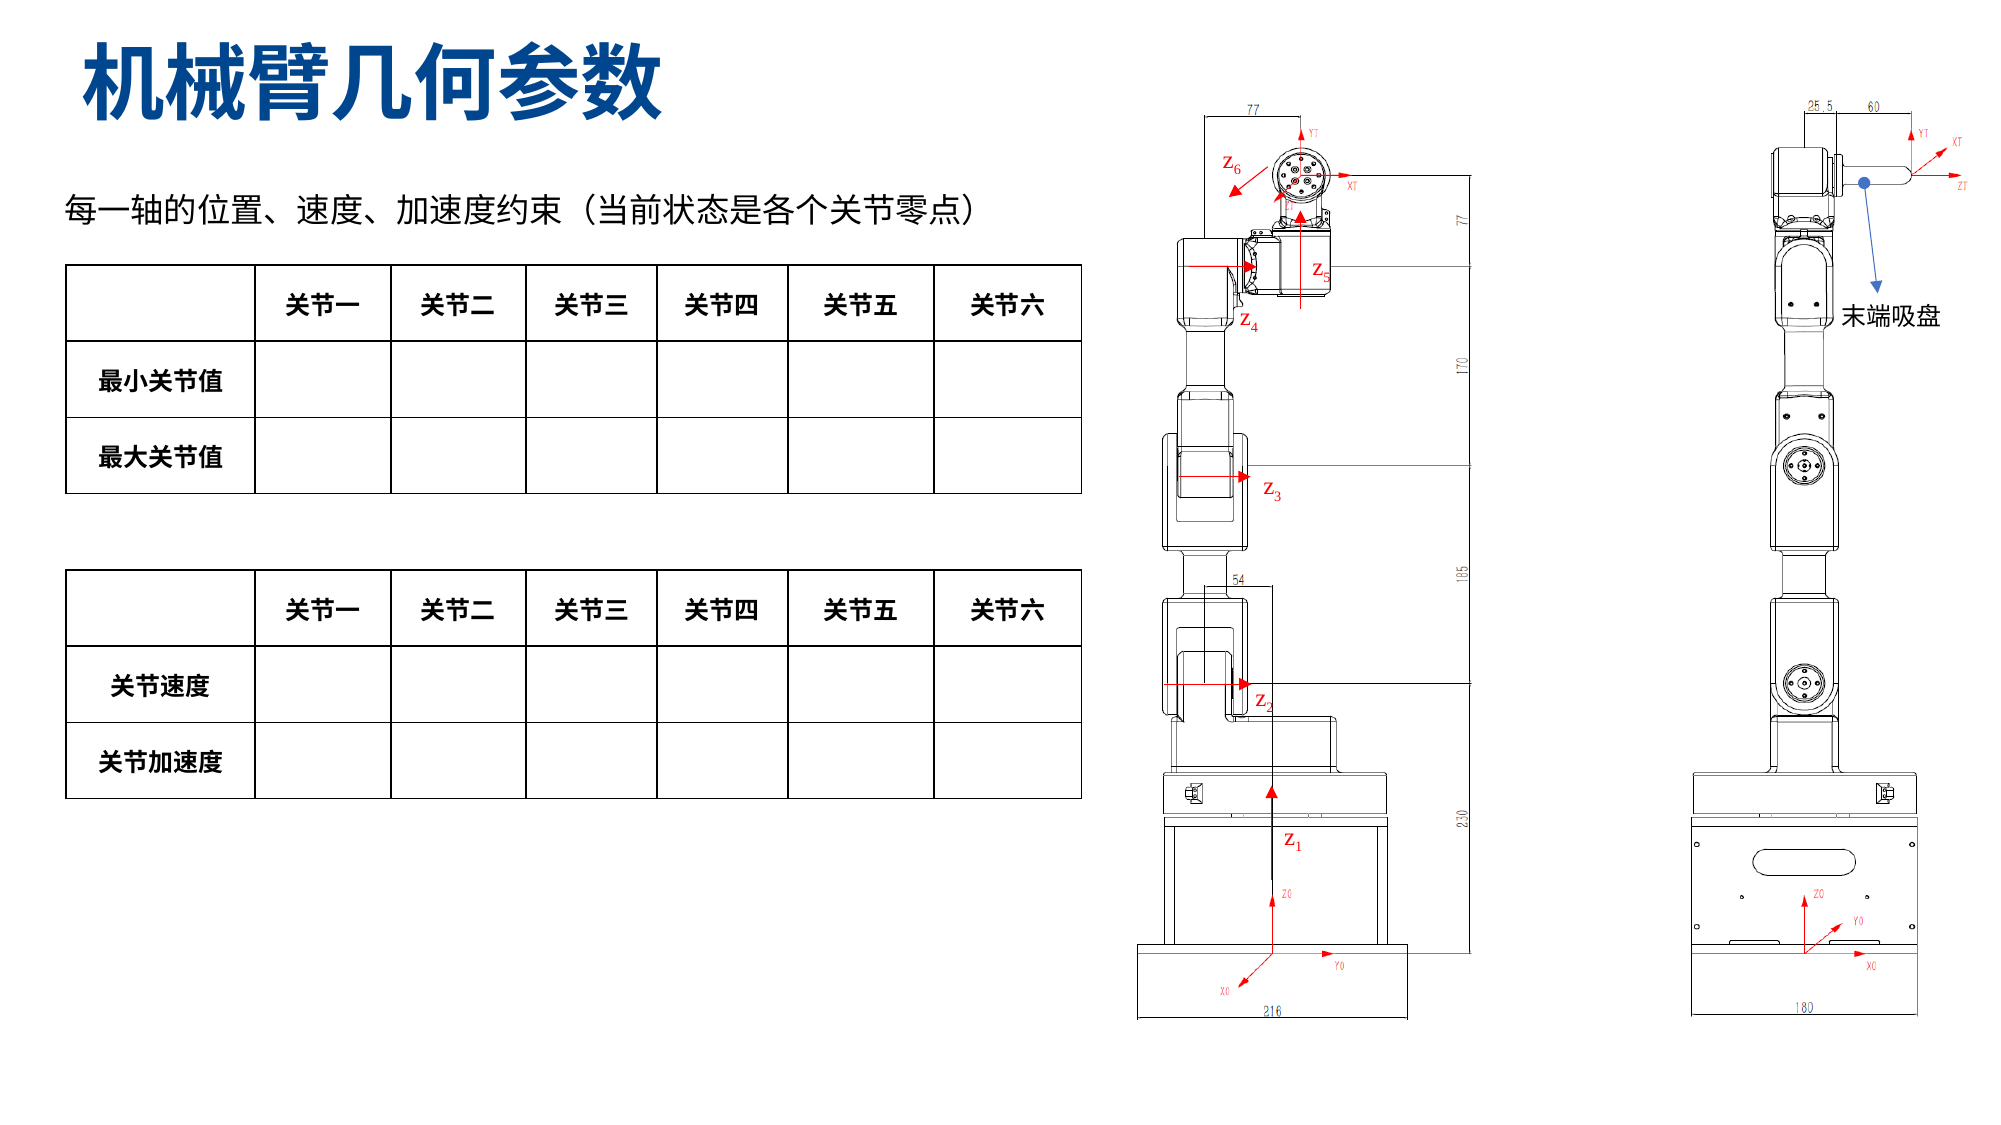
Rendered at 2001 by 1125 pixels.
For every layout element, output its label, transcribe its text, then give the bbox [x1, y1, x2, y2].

text_box 机械臂几何参数 [66, 34, 829, 139]
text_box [1109, 74, 1974, 1039]
text_box 每一轴的位置、速度、加速度约束（当前状态是各个关节零点） [49, 181, 1069, 237]
